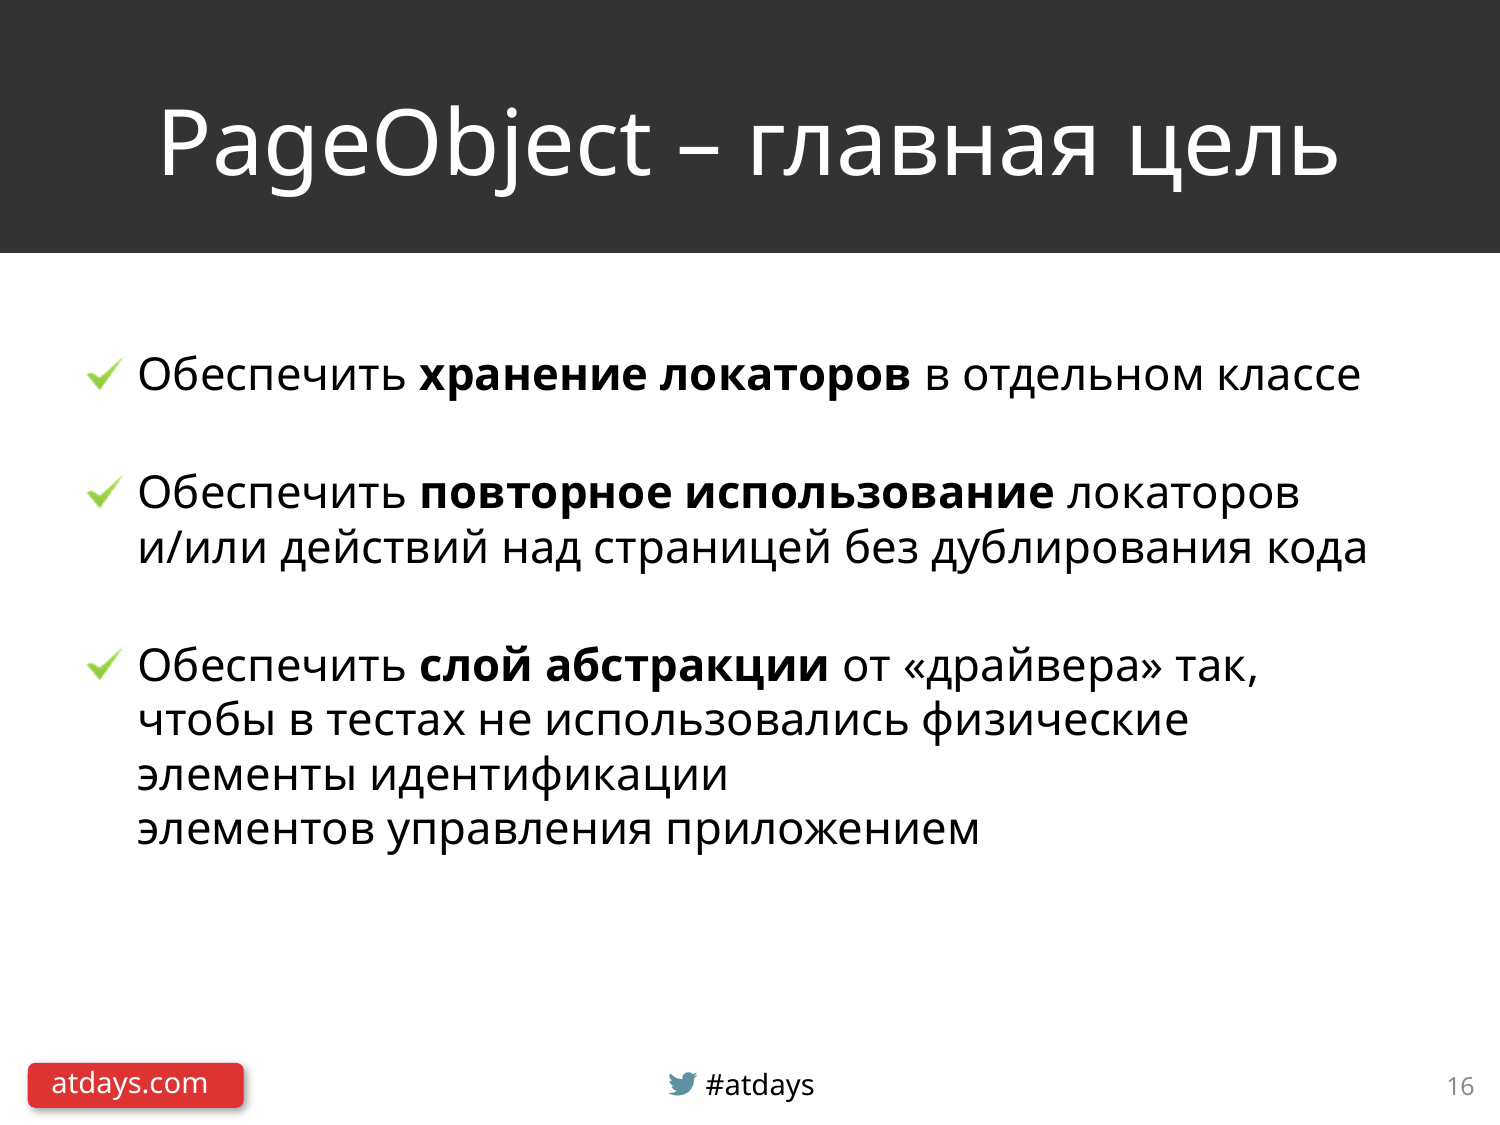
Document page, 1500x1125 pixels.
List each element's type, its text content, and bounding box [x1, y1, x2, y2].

slide_number 16 [1139, 1057, 1490, 1118]
text_box Обеспечить хранение локаторов в отдельном классе Обеспечить повторное использование локаторов и/или действий над страницей без дублирования кода Обеспечить слой абстракции от «драйвера» так, чтобы в тестах не использовались физические элементы идентификации элементов управления приложением [71, 338, 1422, 941]
picture [85, 470, 127, 512]
picture [662, 1063, 703, 1104]
picture [85, 642, 127, 684]
picture [85, 352, 127, 394]
title PageObject – главная цель [75, 45, 1425, 233]
